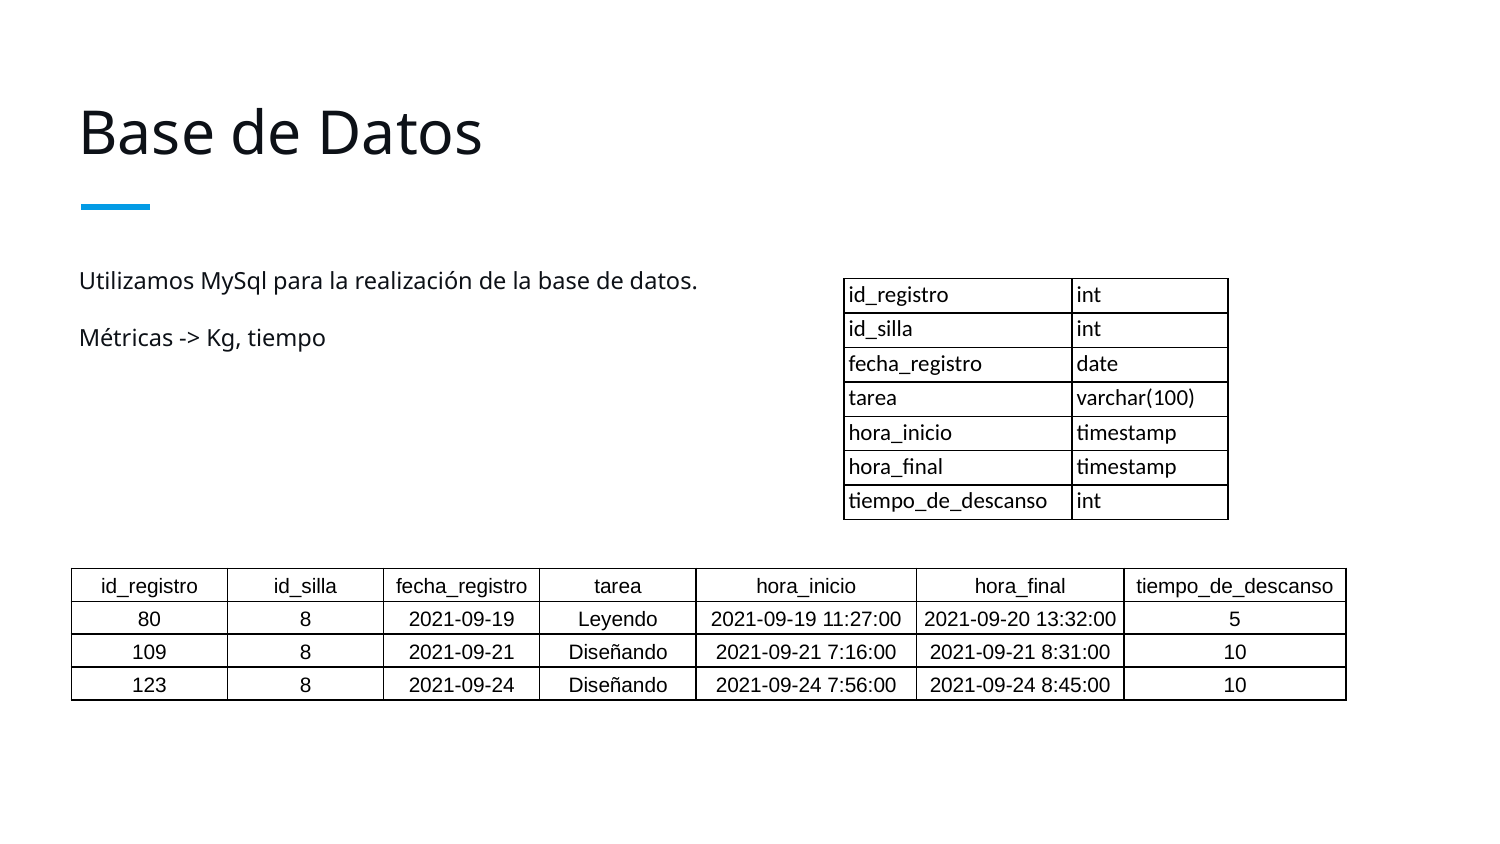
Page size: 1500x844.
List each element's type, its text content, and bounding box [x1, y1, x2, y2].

table_cell int [1073, 486, 1227, 519]
table_cell Diseñando [540, 668, 695, 699]
table_cell hora_final [845, 451, 1071, 484]
table_cell id_silla [845, 314, 1071, 347]
table_header int [1073, 279, 1227, 312]
table_cell 109 [72, 635, 227, 666]
table_cell fecha_registro [845, 348, 1071, 381]
table_cell 2021-09-21 8:31:00 [917, 635, 1123, 666]
table_cell 2021-09-19 11:27:00 [697, 602, 916, 633]
table_cell timestamp [1073, 451, 1227, 484]
table_cell tarea [845, 383, 1071, 416]
table_cell 2021-09-24 7:56:00 [697, 668, 916, 699]
table_cell tiempo_de_descanso [845, 486, 1071, 519]
table_cell date [1073, 348, 1227, 381]
table_cell 2021-09-19 [384, 602, 539, 633]
table_header id_silla [228, 569, 383, 601]
table_cell 123 [72, 668, 227, 699]
table_cell 8 [228, 635, 383, 666]
table_cell 10 [1125, 668, 1345, 699]
table_cell 8 [228, 668, 383, 699]
title Base de Datos [63, 75, 1437, 188]
table_cell int [1073, 314, 1227, 347]
table_header id_registro [845, 279, 1071, 312]
table_cell 2021-09-24 [384, 668, 539, 699]
table_cell 2021-09-21 7:16:00 [697, 635, 916, 666]
table_cell Diseñando [540, 635, 695, 666]
table_header fecha_registro [384, 569, 539, 601]
table_cell 2021-09-20 13:32:00 [917, 602, 1123, 633]
table_header tiempo_de_descanso [1125, 569, 1345, 601]
table_header hora_inicio [697, 569, 916, 601]
table_cell 8 [228, 602, 383, 633]
table_cell varchar(100) [1073, 383, 1227, 416]
table_header id_registro [72, 569, 227, 601]
table_cell 5 [1125, 602, 1345, 633]
table_cell 10 [1125, 635, 1345, 666]
table_cell hora_inicio [845, 417, 1071, 450]
table_cell Leyendo [540, 602, 695, 633]
table_header tarea [540, 569, 695, 601]
table_cell 2021-09-24 8:45:00 [917, 668, 1123, 699]
table_header hora_final [917, 569, 1123, 601]
table_cell 80 [72, 602, 227, 633]
table_cell timestamp [1073, 417, 1227, 450]
table_cell 2021-09-21 [384, 635, 539, 666]
list Utilizamos MySql para la realización de la base de datos. Métricas -> Kg, tiempo [63, 244, 720, 402]
